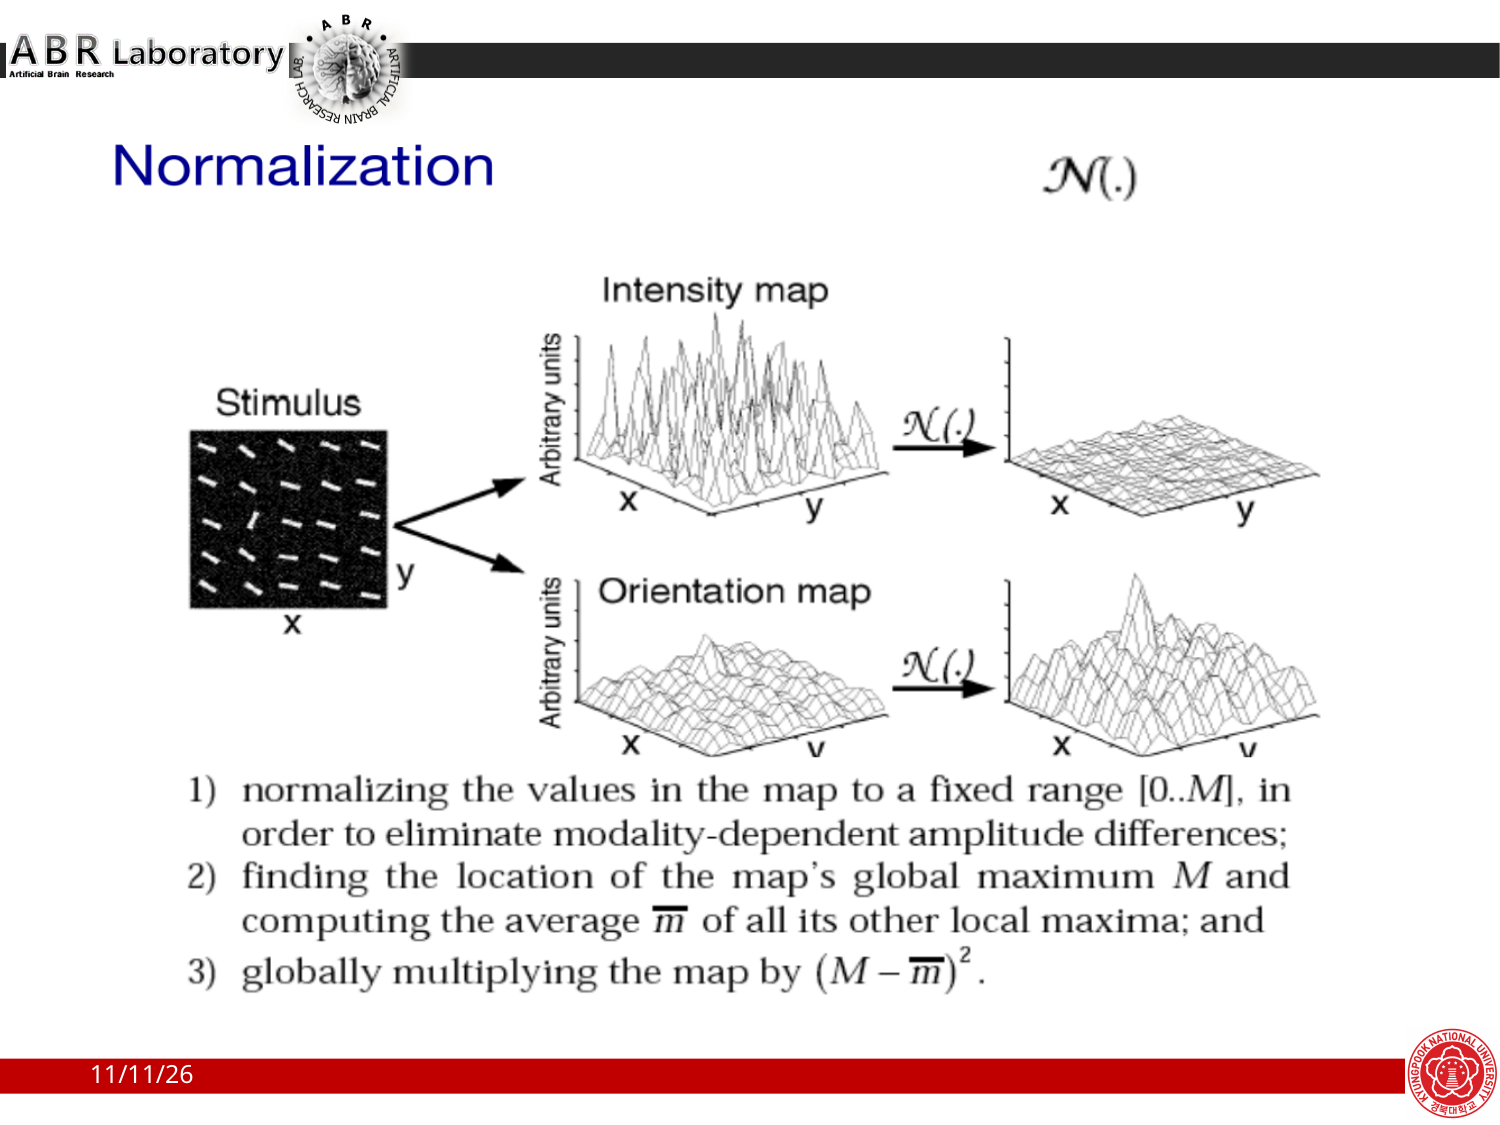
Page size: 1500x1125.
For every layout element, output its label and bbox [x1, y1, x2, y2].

text_box [179, 45, 1189, 133]
picture [6, 4, 419, 78]
picture [1405, 1026, 1500, 1119]
picture [104, 134, 1370, 1036]
